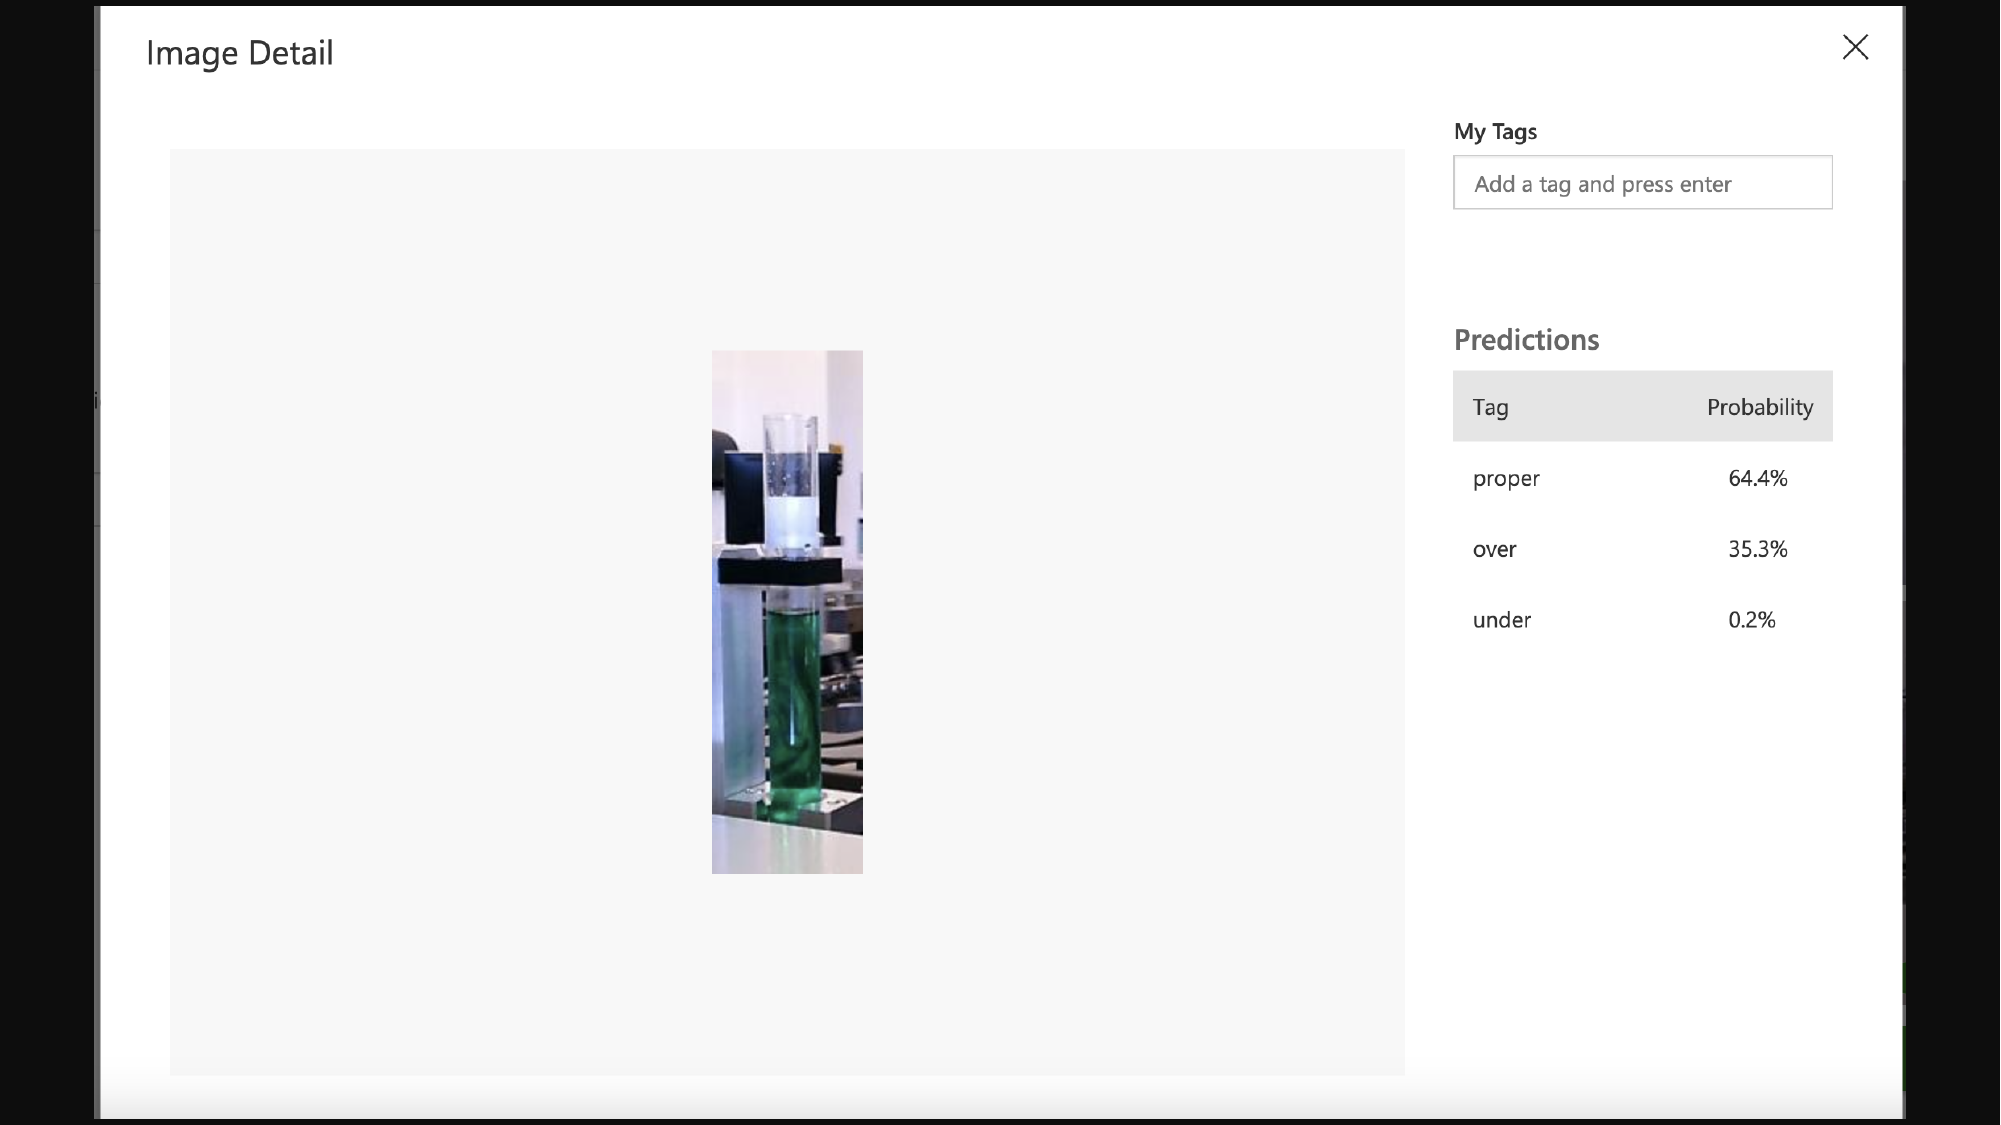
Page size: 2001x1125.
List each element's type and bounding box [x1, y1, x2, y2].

picture [94, 5, 1906, 1119]
